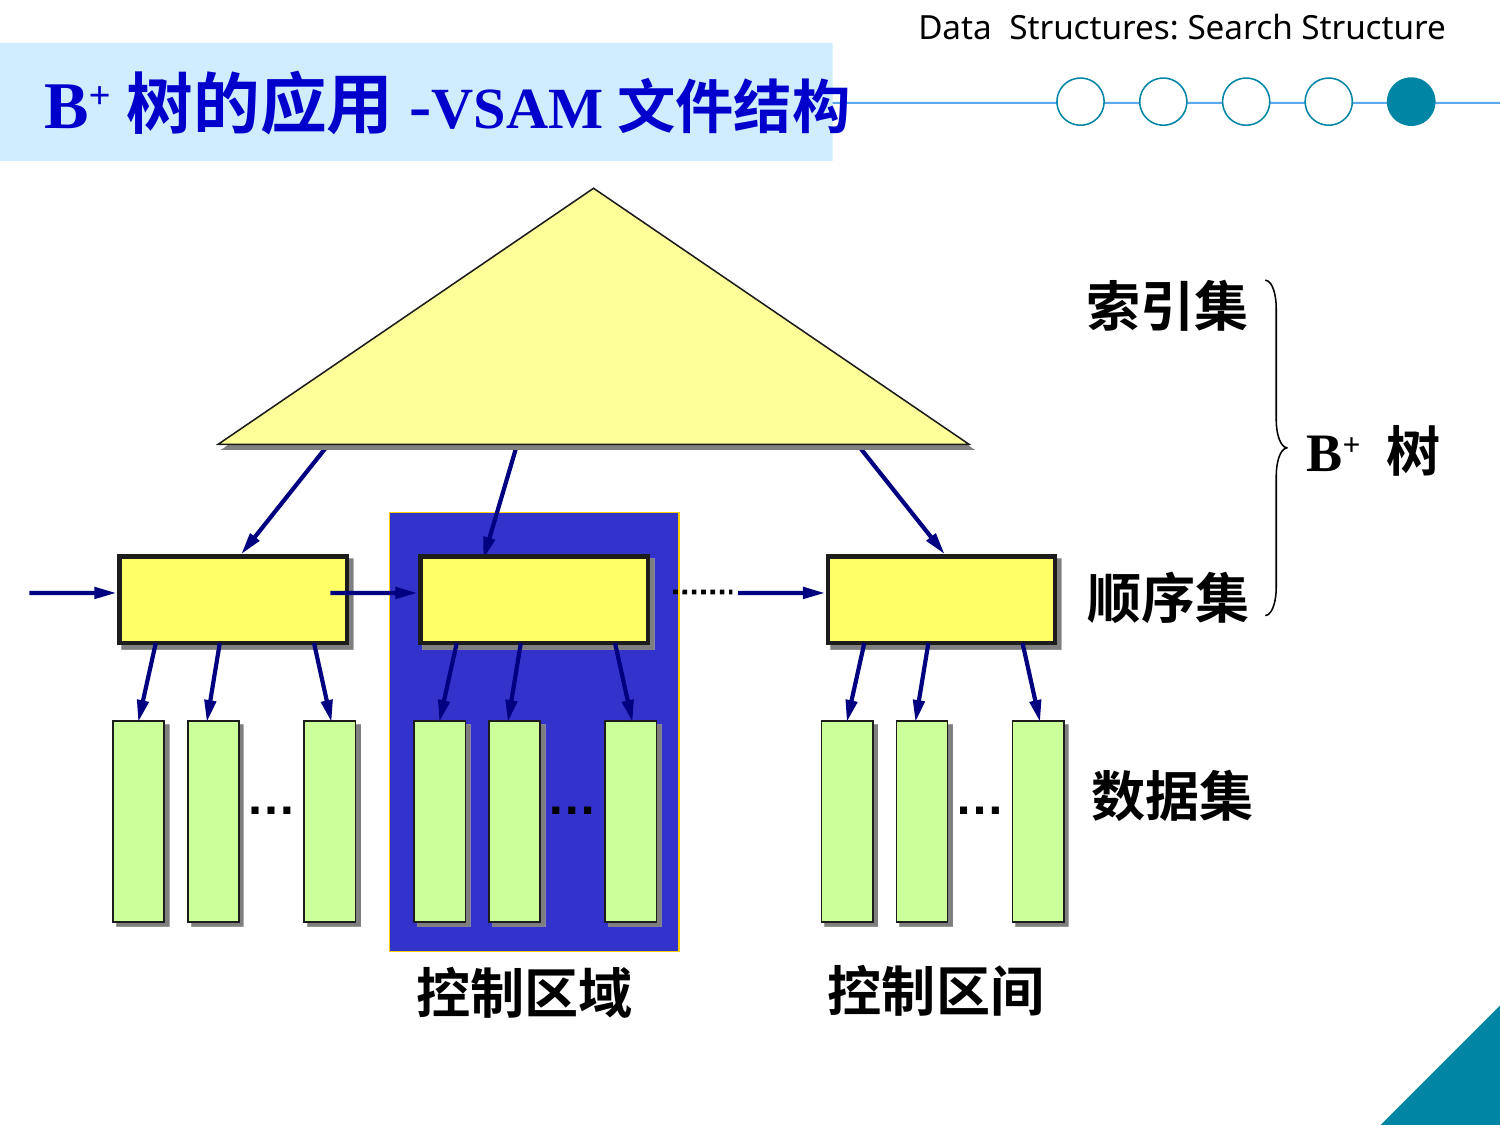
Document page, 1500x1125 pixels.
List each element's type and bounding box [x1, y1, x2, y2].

text_box [737, 556, 1065, 923]
text_box [860, 449, 944, 554]
text_box [1222, 78, 1270, 126]
text_box [1387, 78, 1435, 126]
text_box [218, 188, 969, 445]
text_box [1305, 78, 1353, 126]
text_box [1056, 78, 1105, 126]
text_box [29, 54, 916, 150]
text_box [1291, 410, 1479, 543]
text_box [813, 949, 1069, 1083]
text_box [1076, 754, 1292, 888]
text_box [29, 449, 688, 1047]
text_box [241, 449, 325, 554]
text_box [1071, 264, 1288, 690]
text_box [1139, 78, 1187, 126]
